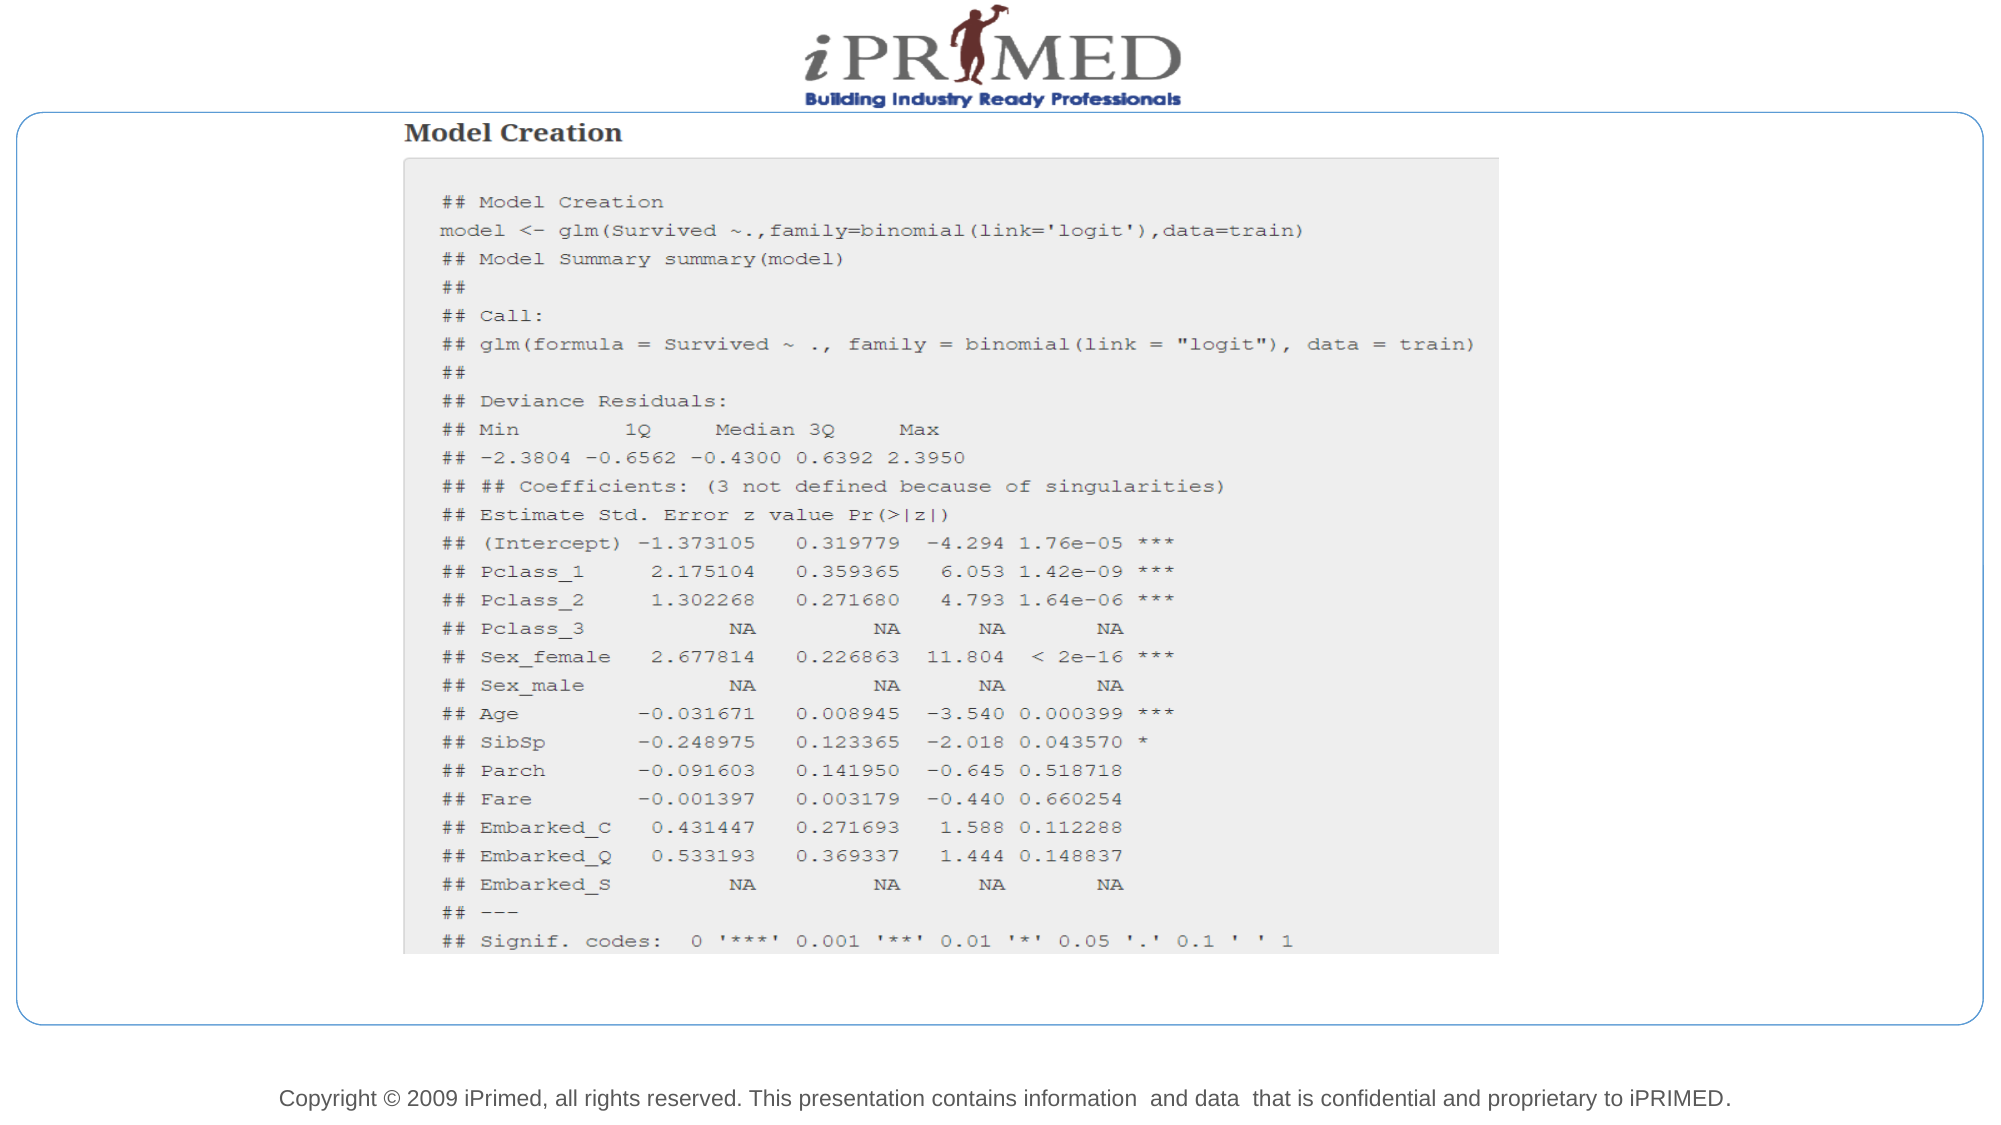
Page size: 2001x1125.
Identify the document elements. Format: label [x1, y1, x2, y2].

picture [783, 0, 1200, 111]
picture [391, 115, 1499, 954]
